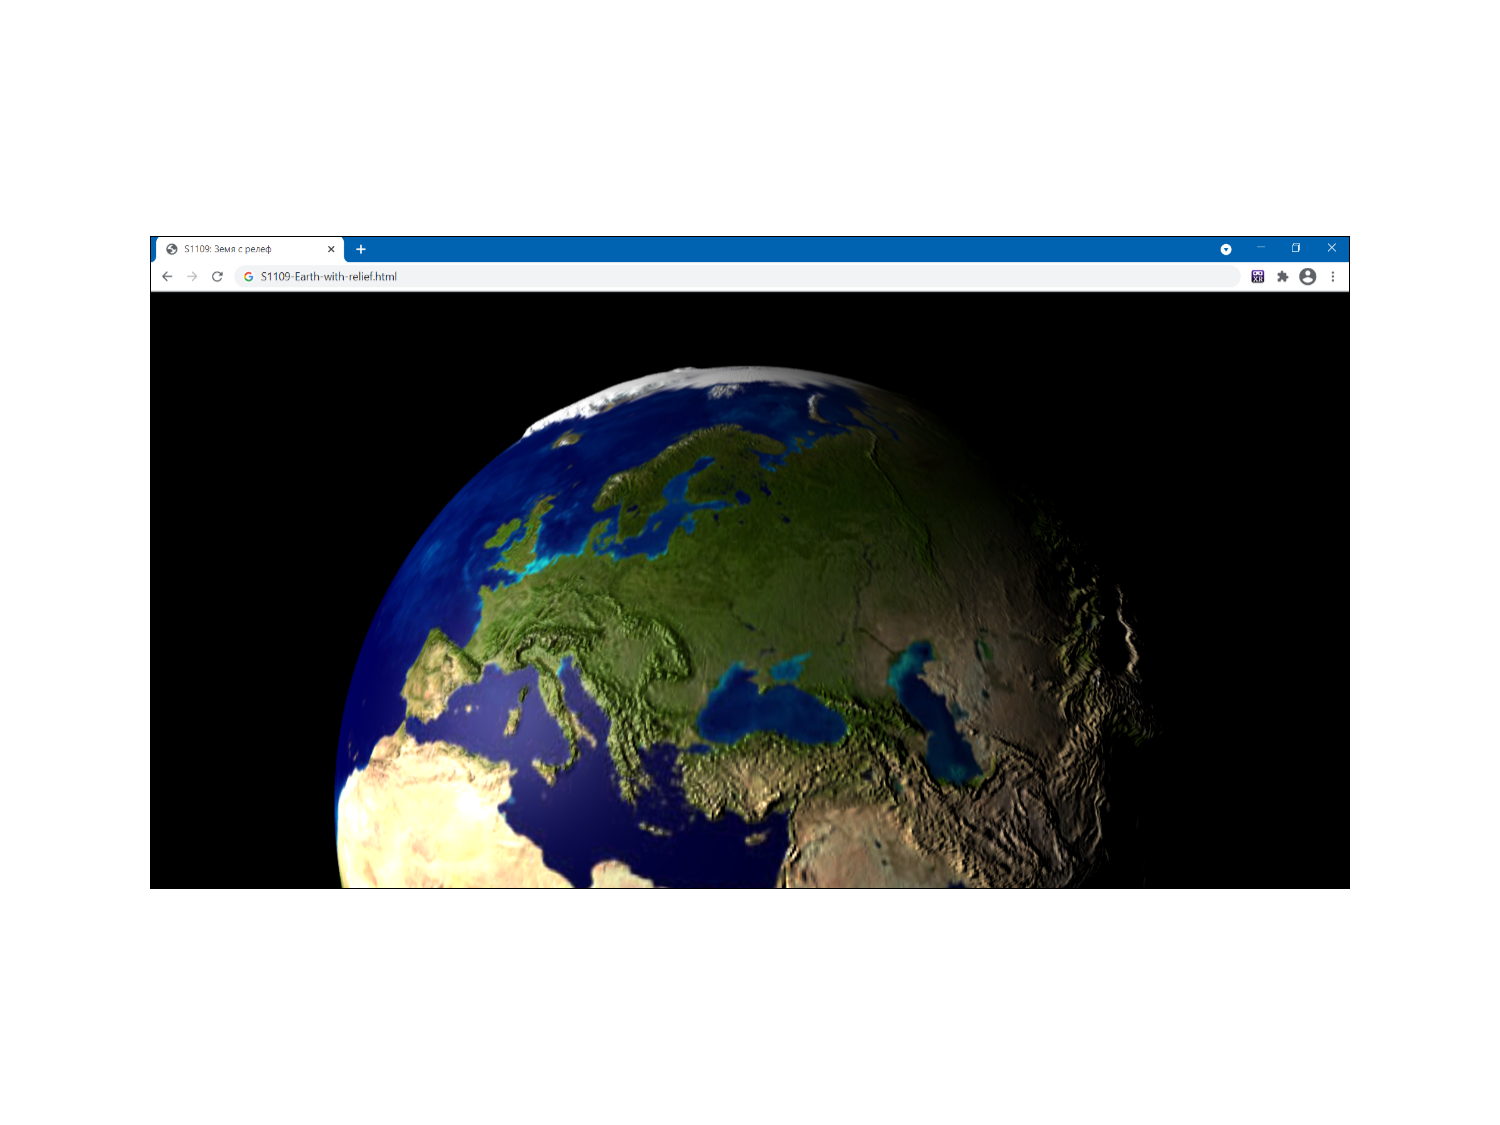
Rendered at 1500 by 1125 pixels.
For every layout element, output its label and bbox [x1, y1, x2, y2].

picture [149, 236, 1351, 889]
